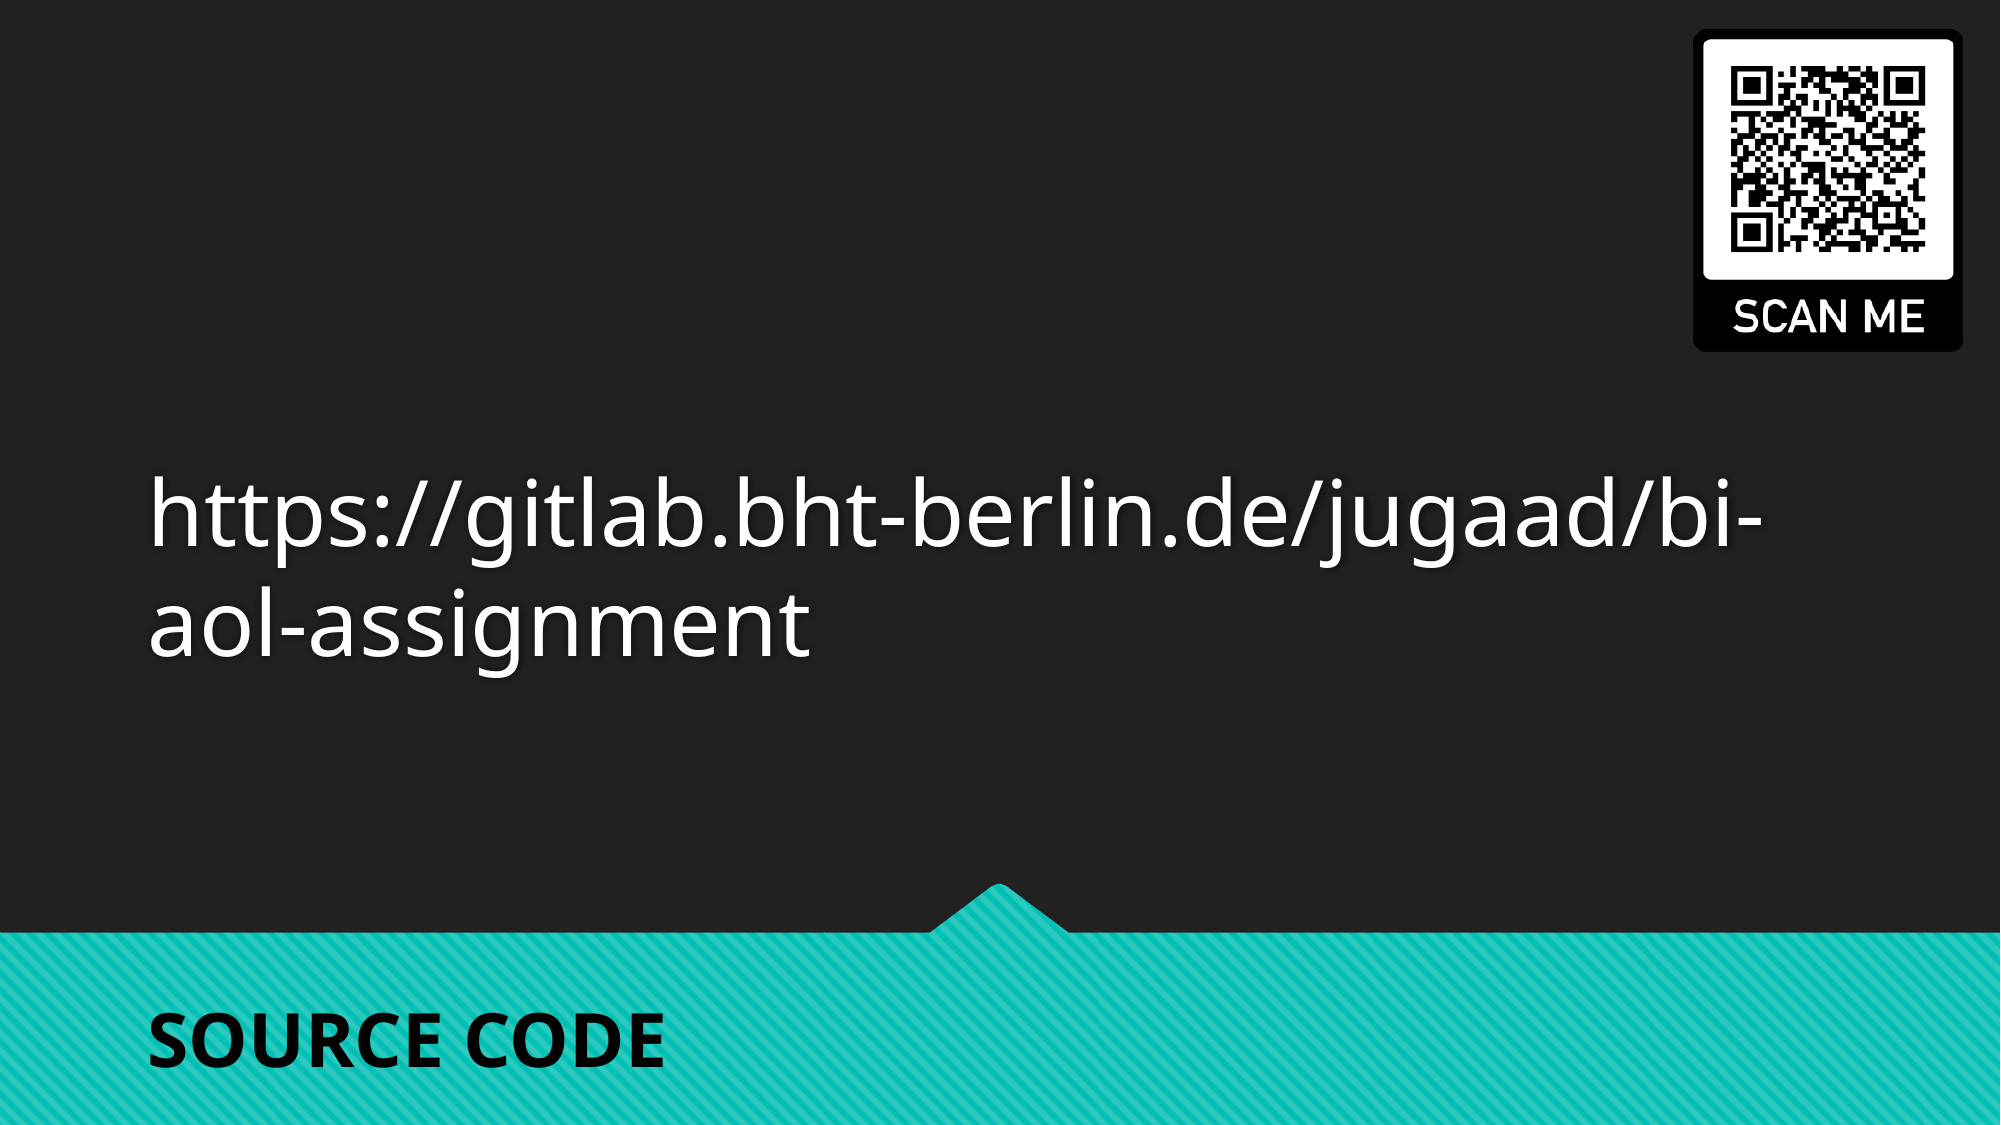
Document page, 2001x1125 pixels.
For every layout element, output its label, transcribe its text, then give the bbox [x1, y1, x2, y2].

text_box [0, 883, 2000, 1125]
text_box SOURCE CODE [132, 985, 1023, 1091]
picture [1693, 29, 1963, 353]
text_box [0, 0, 2000, 931]
title https://gitlab.bht-berlin.de/jugaad/bi-aol-assignment [132, 447, 1868, 807]
